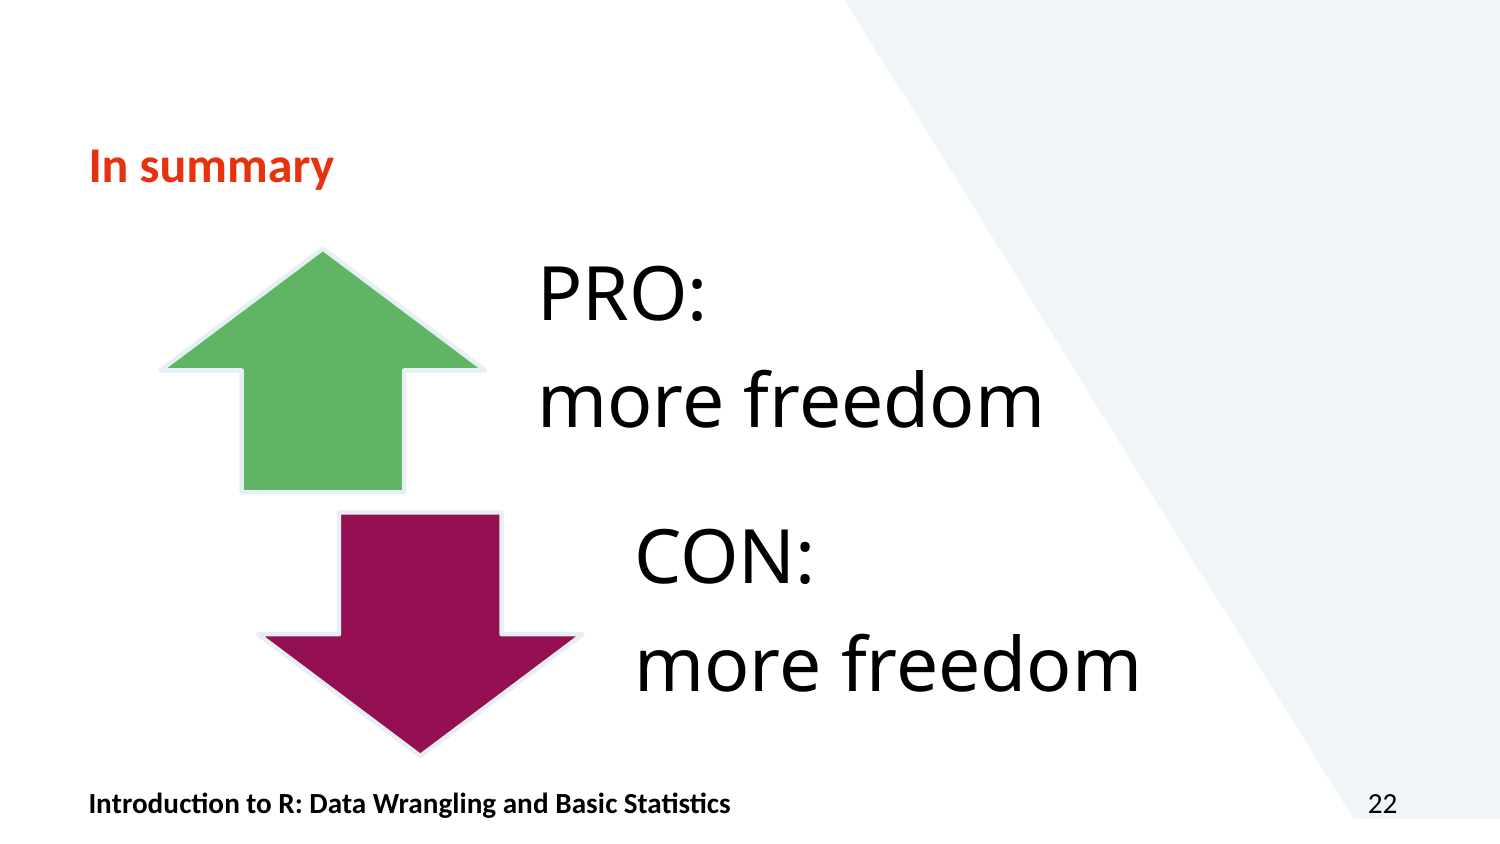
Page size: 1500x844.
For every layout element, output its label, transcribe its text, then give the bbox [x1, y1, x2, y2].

picture [0, 0, 1500, 819]
slide_number 22 [1239, 785, 1398, 819]
footer Introduction to R: Data Wrangling and Basic Statistics [88, 785, 1217, 819]
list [88, 248, 1398, 757]
title In summary [88, 129, 1398, 232]
